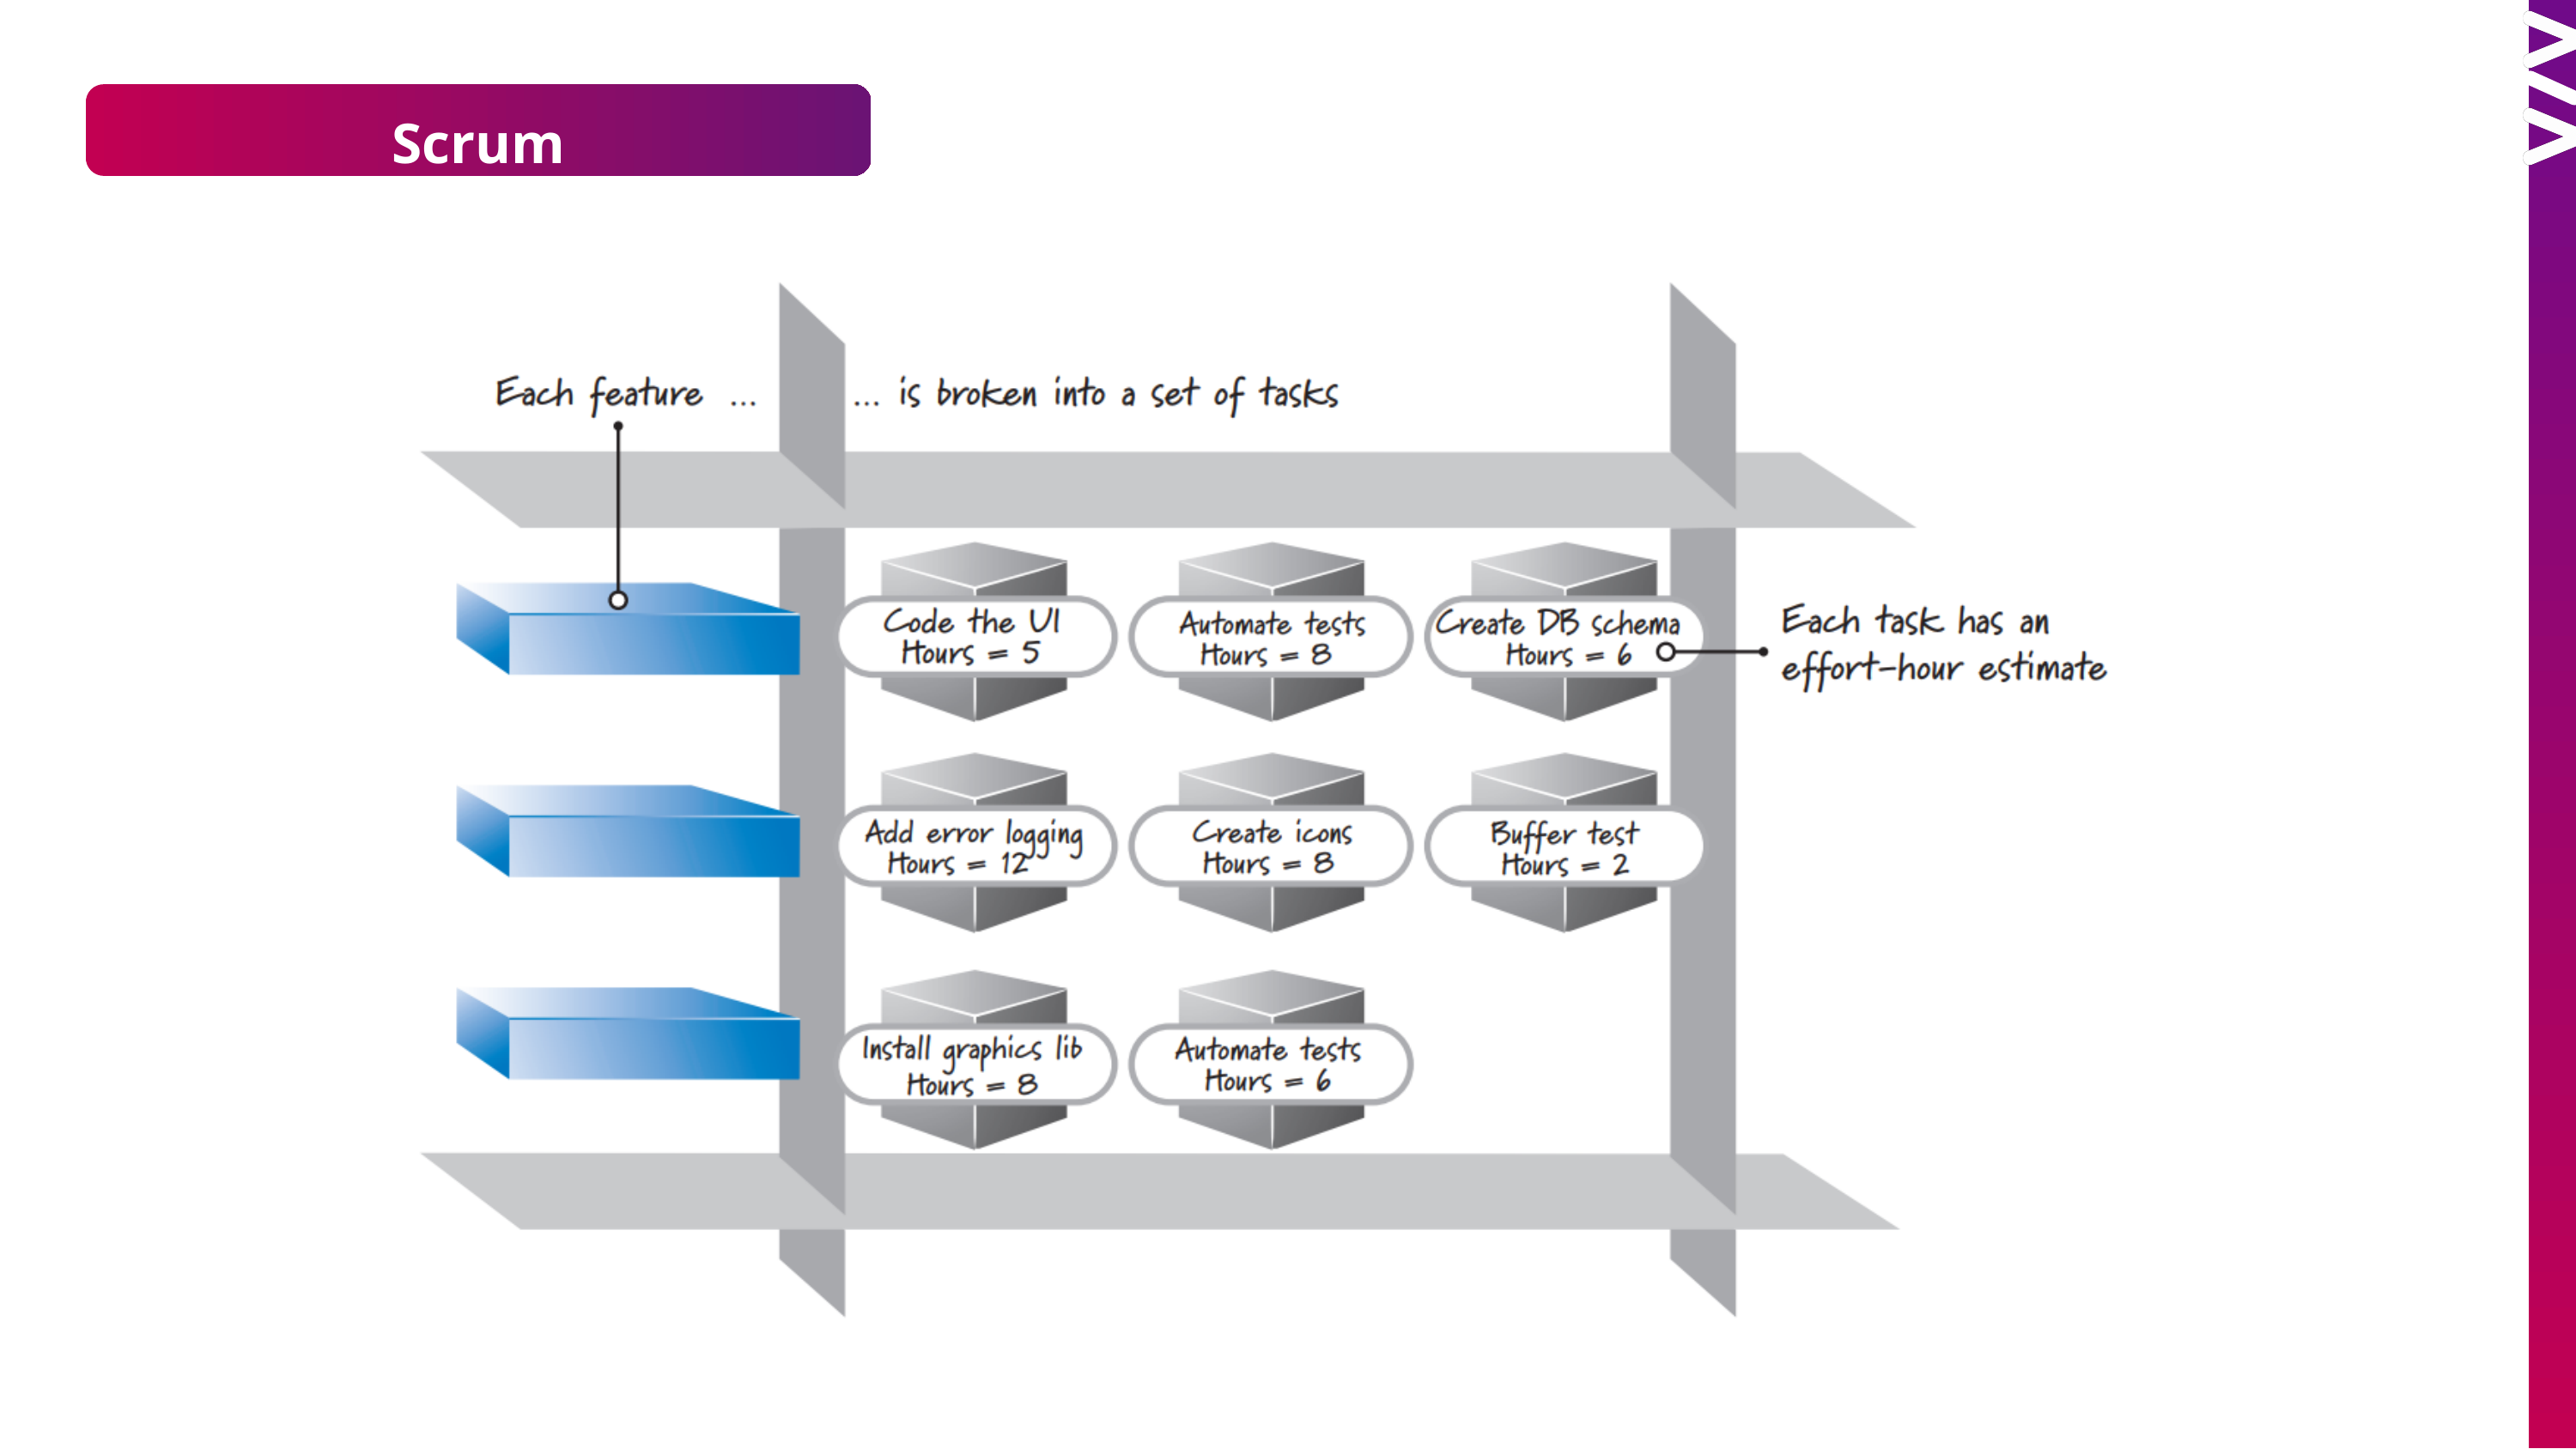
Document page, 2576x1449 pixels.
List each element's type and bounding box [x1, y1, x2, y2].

text_box [85, 83, 872, 177]
text_box [2520, 0, 2576, 1449]
picture [391, 260, 2129, 1325]
